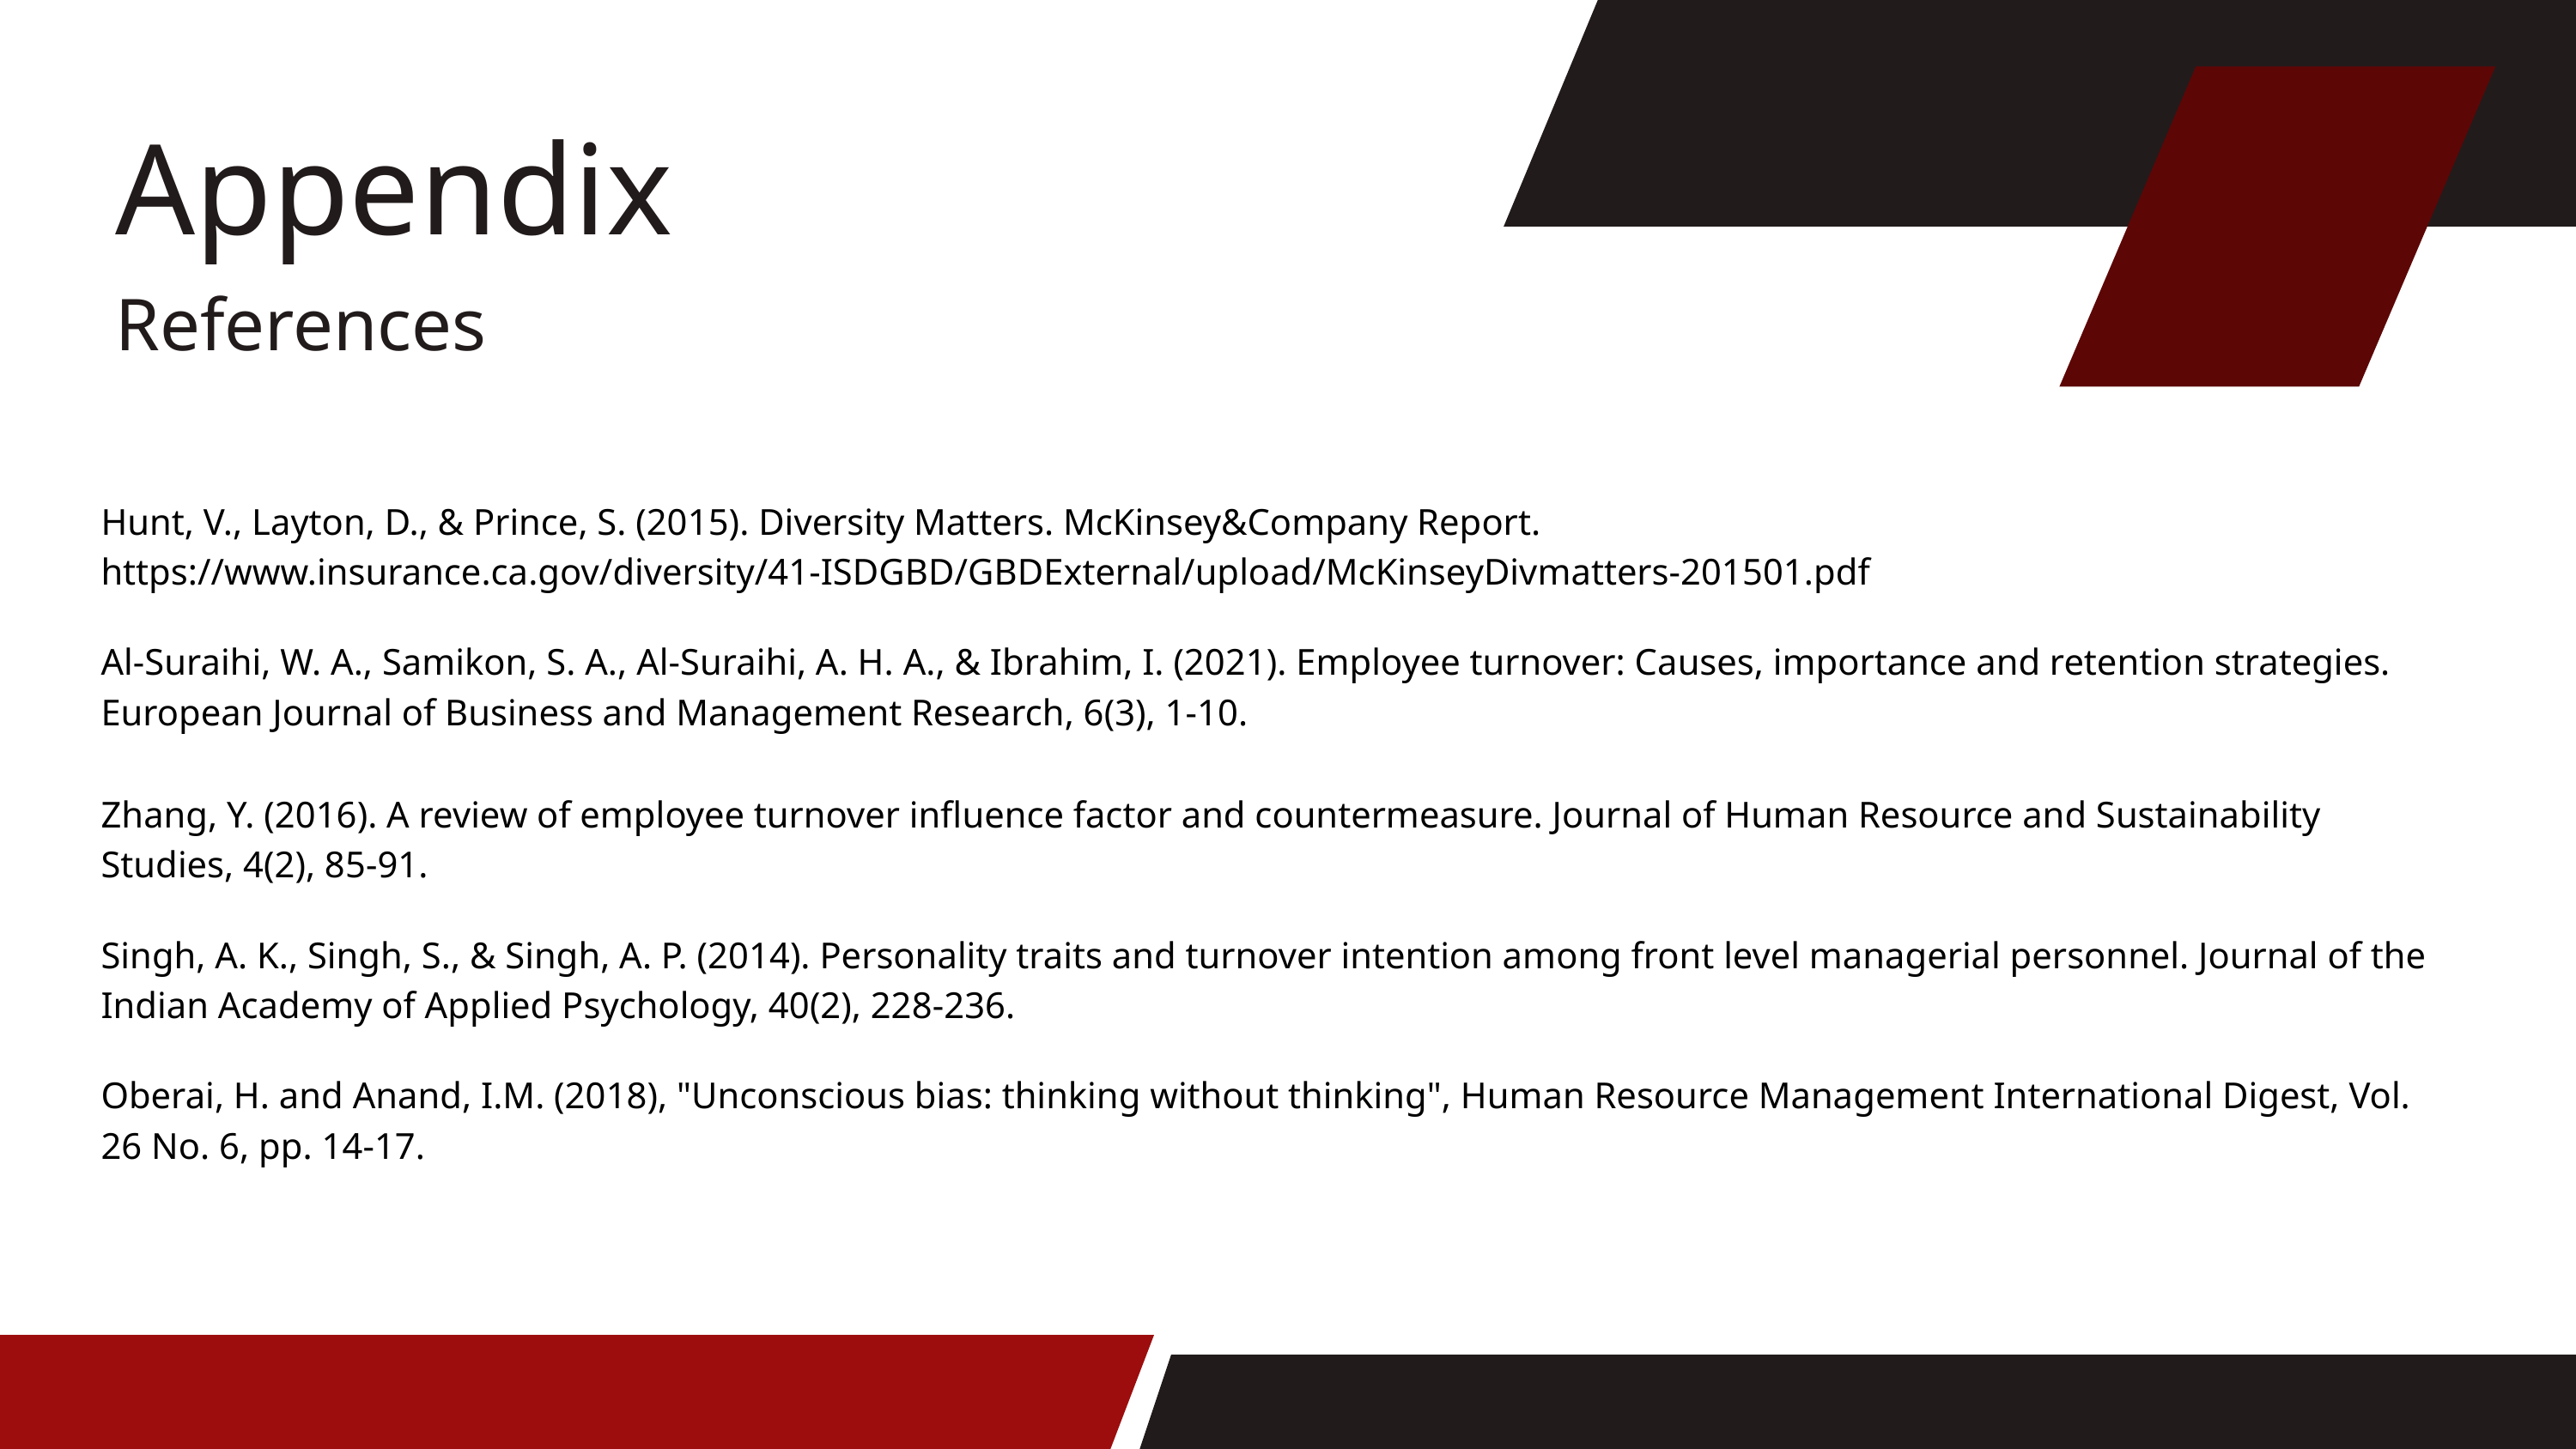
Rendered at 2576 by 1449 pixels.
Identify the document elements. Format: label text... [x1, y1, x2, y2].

text_box Al-Suraihi, W. A., Samikon, S. A., Al-Suraihi, A. H. A., & Ibrahim, I. (2021). Employee turnover: Causes, importance and retention strategies. European Journal of Business and Management Research, 6(3), 1-10. [100, 633, 2522, 733]
text_box Appendix [115, 84, 907, 260]
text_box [1069, 1354, 2576, 1449]
text_box Oberai, H. and Anand, I.M. (2018), "Unconscious bias: thinking without thinking", Human Resource Management International Digest, Vol. 26 No. 6, pp. 14-17. [100, 1065, 2454, 1167]
text_box Hunt, V., Layton, D., & Prince, S. (2015). Diversity Matters. McKinsey&Company Report. https://www.insurance.ca.gov/diversity/41-ISDGBD/GBDExternal/upload/McKinseyDivmatters-201501.pdf [100, 492, 2576, 593]
text_box Singh, A. K., Singh, S., & Singh, A. P. (2014). Personality traits and turnover intention among front level managerial personnel. Journal of the Indian Academy of Applied Psychology, 40(2), 228-236. [100, 925, 2470, 1026]
text_box References [115, 265, 2055, 366]
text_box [0, 1334, 1155, 1449]
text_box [2059, 66, 2496, 387]
text_box Zhang, Y. (2016). A review of employee turnover influence factor and countermeasure. Journal of Human Resource and Sustainability Studies, 4(2), 85-91. [100, 785, 2442, 886]
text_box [1503, 0, 2576, 227]
